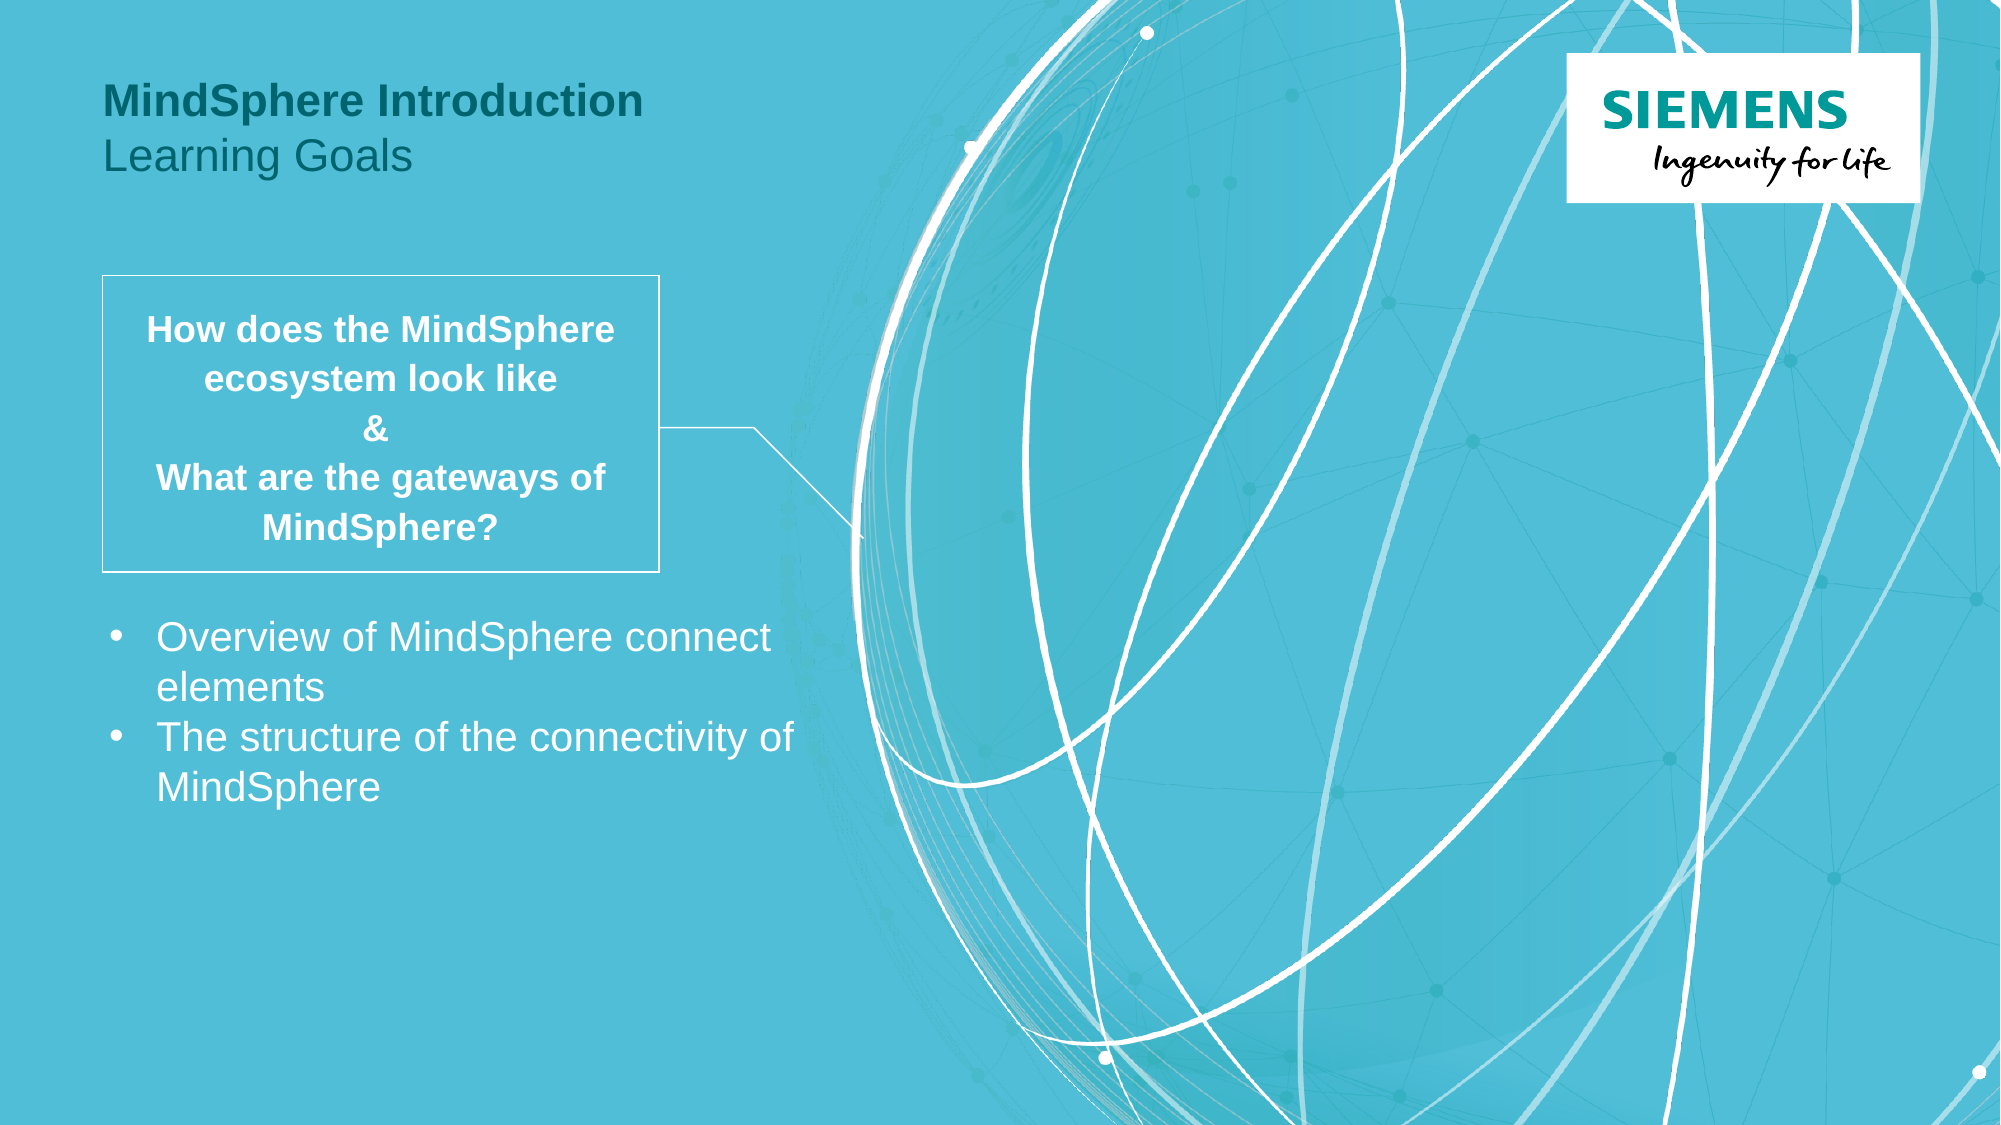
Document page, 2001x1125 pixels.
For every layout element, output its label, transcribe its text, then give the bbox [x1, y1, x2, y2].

text_box Overview of MindSphere connect elements The structure of the connectivity of MindSphere [102, 538, 880, 984]
text_box How does the MindSphere ecosystem look like & What are the gateways of MindSphere? [102, 275, 864, 573]
title MindSphere Introduction Learning Goals [0, 0, 2000, 237]
picture [777, 237, 2000, 1125]
